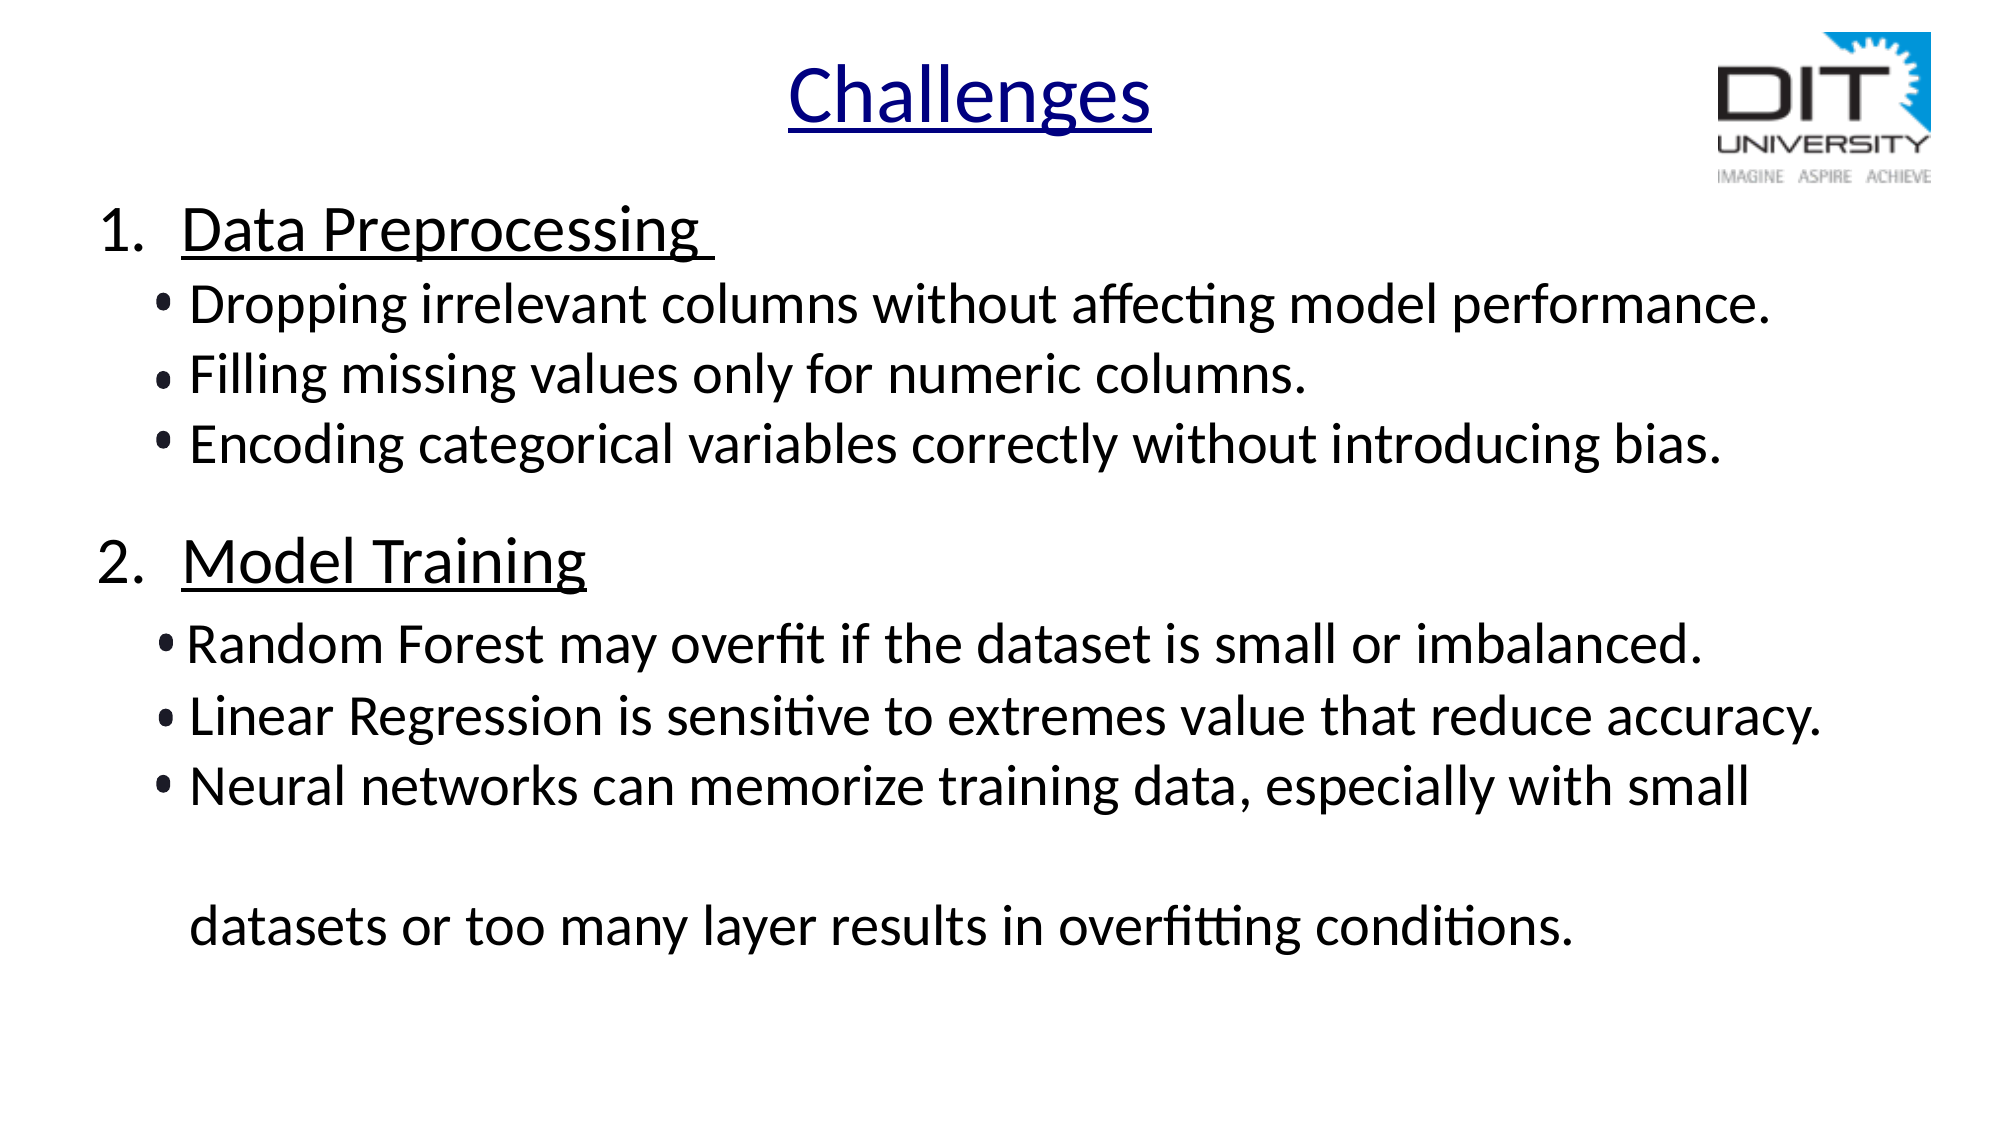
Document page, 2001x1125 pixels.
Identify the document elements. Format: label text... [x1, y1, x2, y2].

text_box [156, 430, 171, 449]
text_box [156, 774, 171, 793]
text_box [158, 708, 173, 727]
text_box [159, 633, 173, 652]
text_box [156, 370, 171, 389]
text_box Challenges [689, 43, 1252, 177]
text_box Data Preprocessing Dropping irrelevant columns without affecting model performance. Filling missing values only for numeric columns. Encoding categorical variables correctly without introducing bias. [82, 177, 1938, 483]
text_box [156, 292, 171, 311]
picture [1718, 32, 1931, 186]
text_box Model Training Random Forest may overfit if the dataset is small or imbalanced. Linear Regression is sensitive to extremes value that reduce accuracy. Neural networks can memorize training data, especially with small datasets or too many layer results in overfitting conditions. [82, 509, 1871, 1045]
